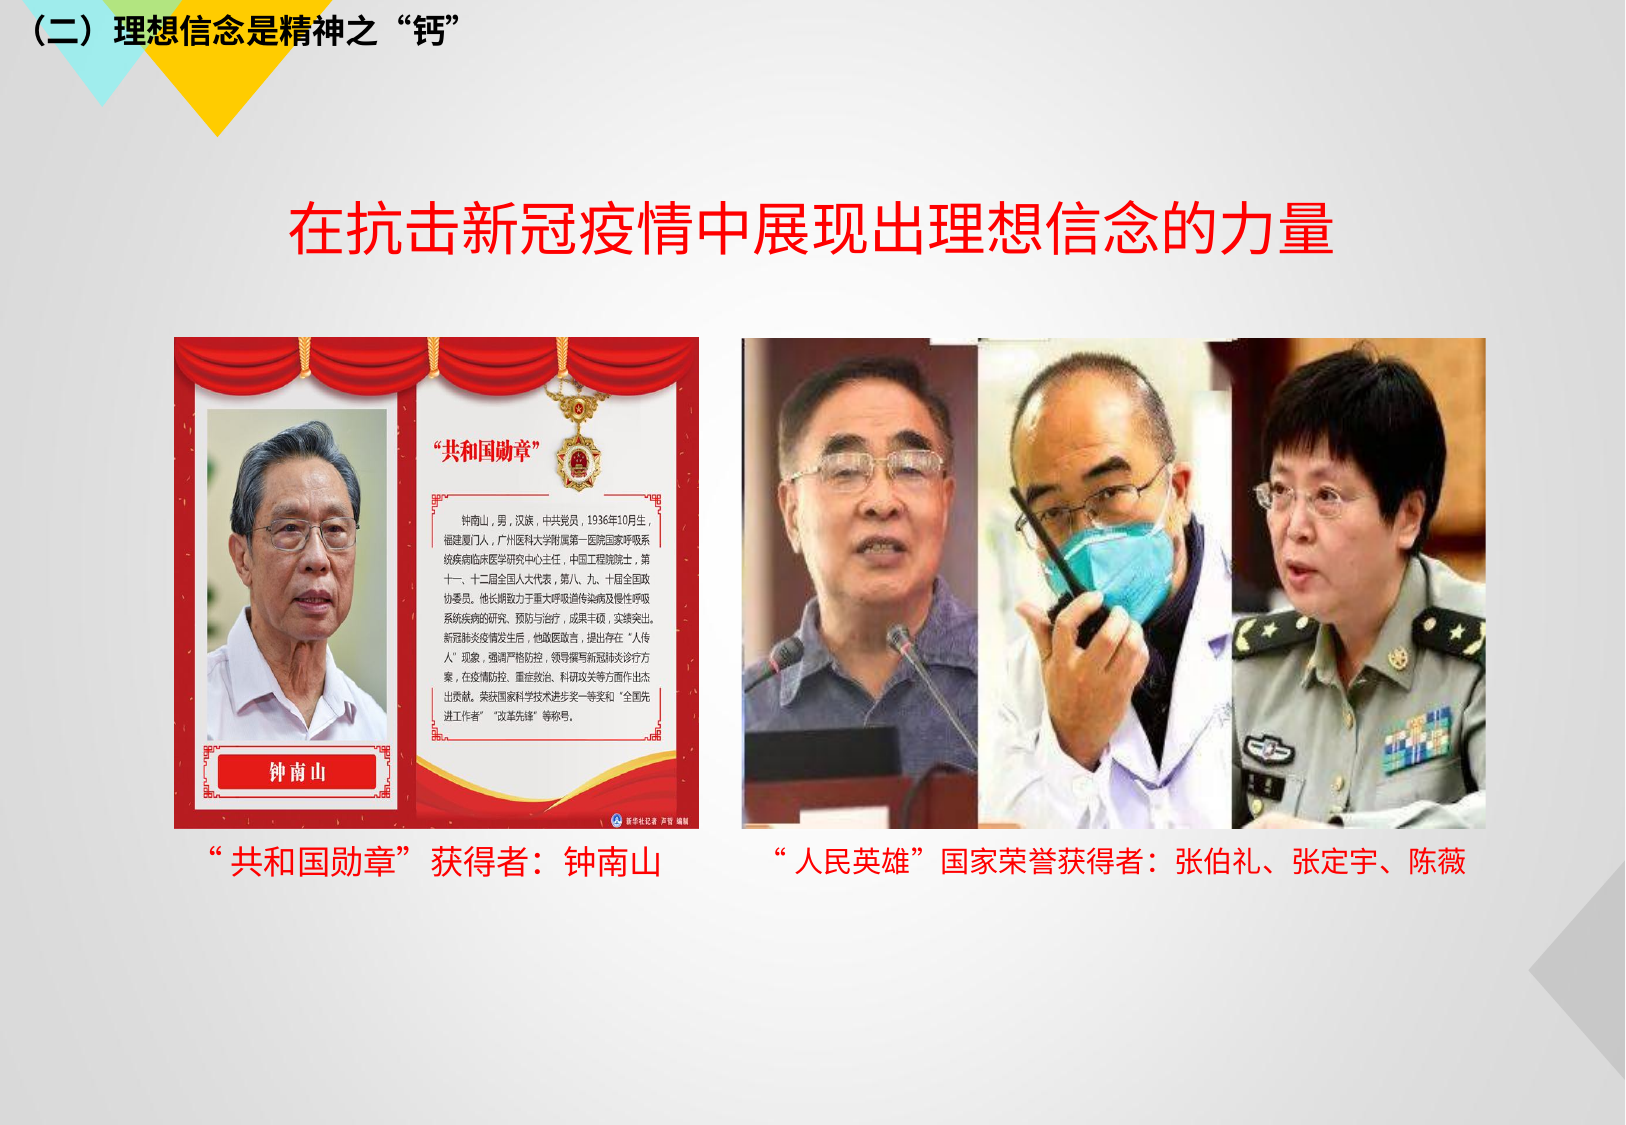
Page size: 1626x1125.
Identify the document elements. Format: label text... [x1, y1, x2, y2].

picture [0, 0, 1626, 1125]
text_box （二）理想信念是精神之“钙” [1, 0, 687, 59]
list 在抗击新冠疫情中展现出理想信念的力量 [174, 184, 1424, 299]
text_box “人民英雄”国家荣誉获得者：张伯礼、张定宇、陈薇 [743, 836, 1488, 887]
text_box “共和国勋章”获得者：钟南山 [174, 836, 699, 889]
